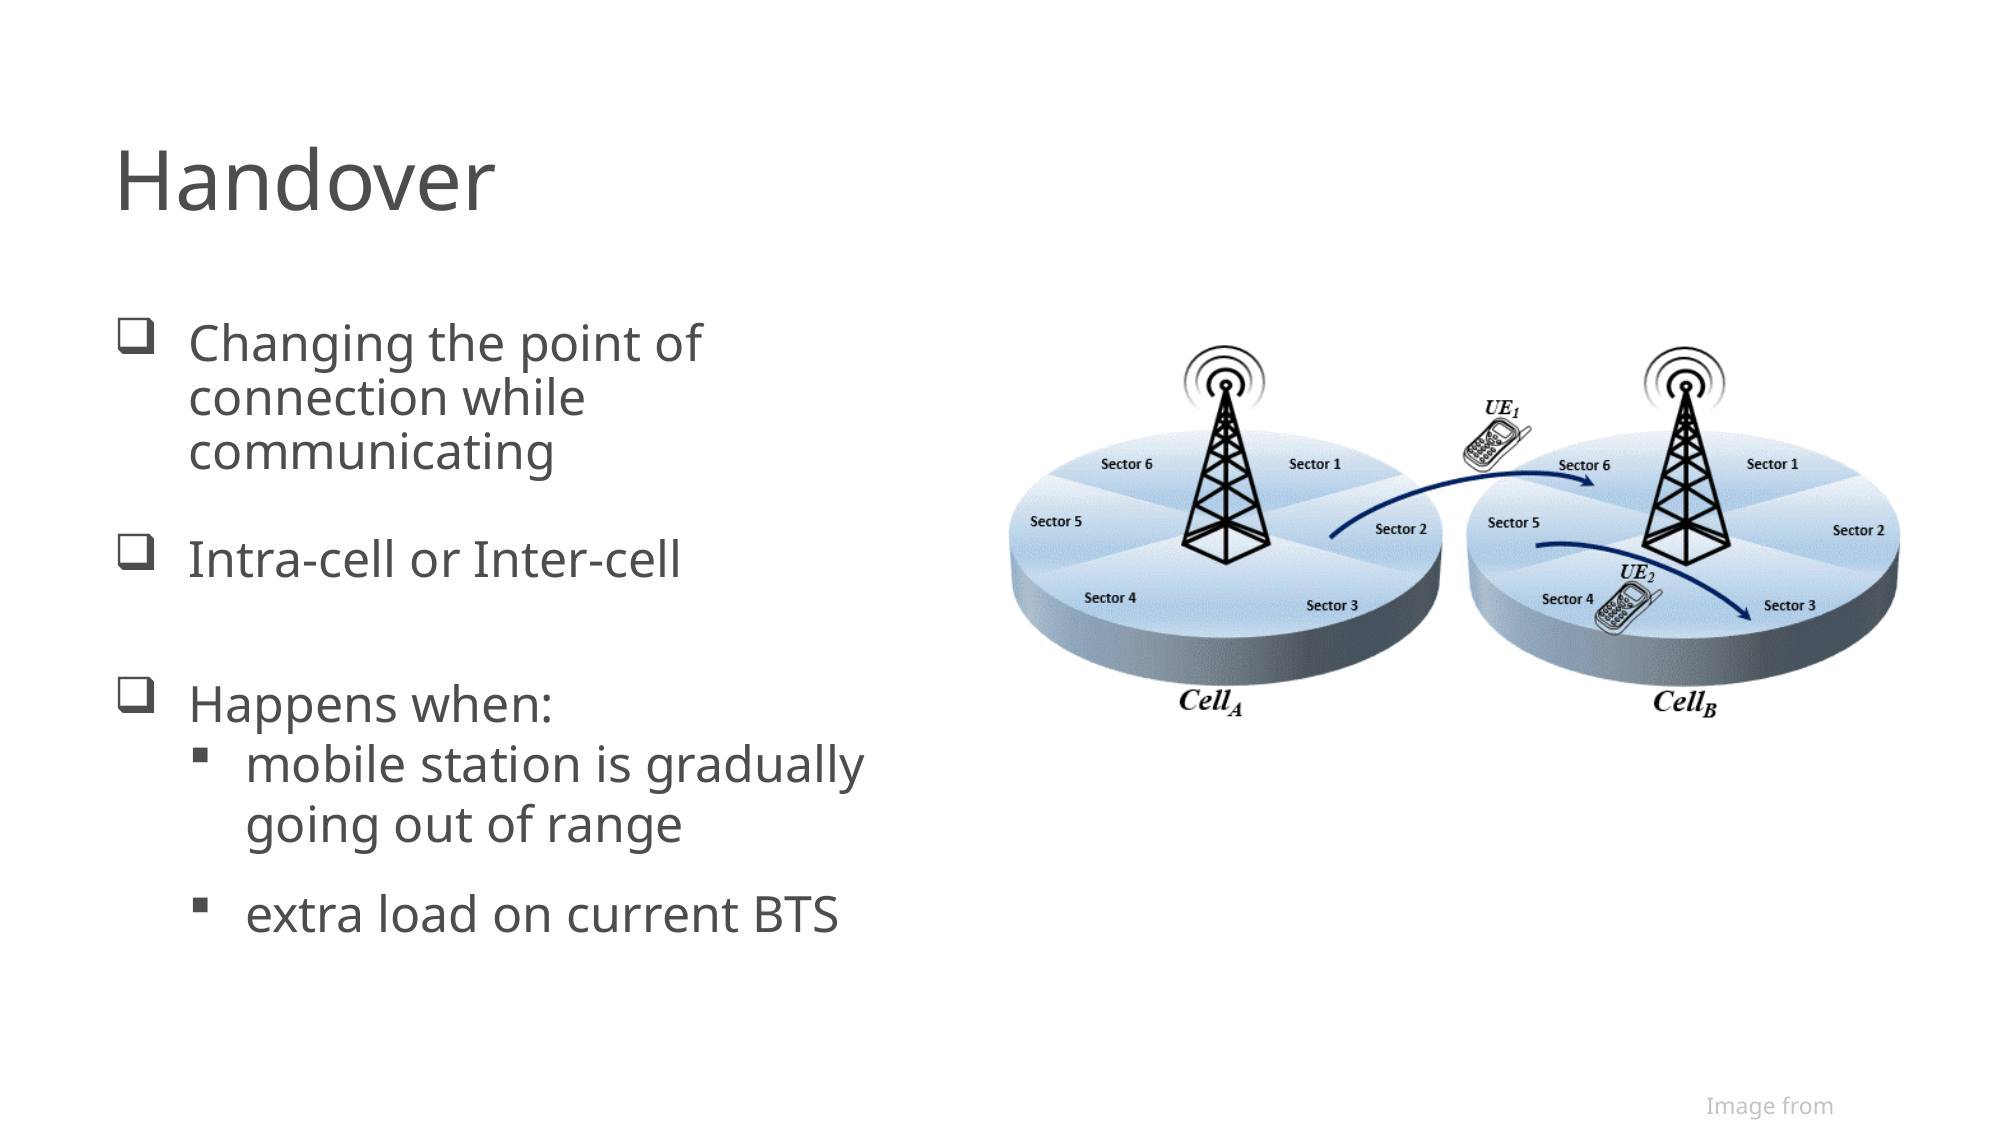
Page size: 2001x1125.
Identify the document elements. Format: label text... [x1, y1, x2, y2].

picture [999, 334, 1904, 724]
text_box Handover Changing the point of connection while communicating Intra-cell or Inter-cell Happens when: mobile station is gradually going out of range extra load on current BTS [113, 138, 968, 1033]
text_box Image from ResearchGate [1706, 1077, 1989, 1125]
